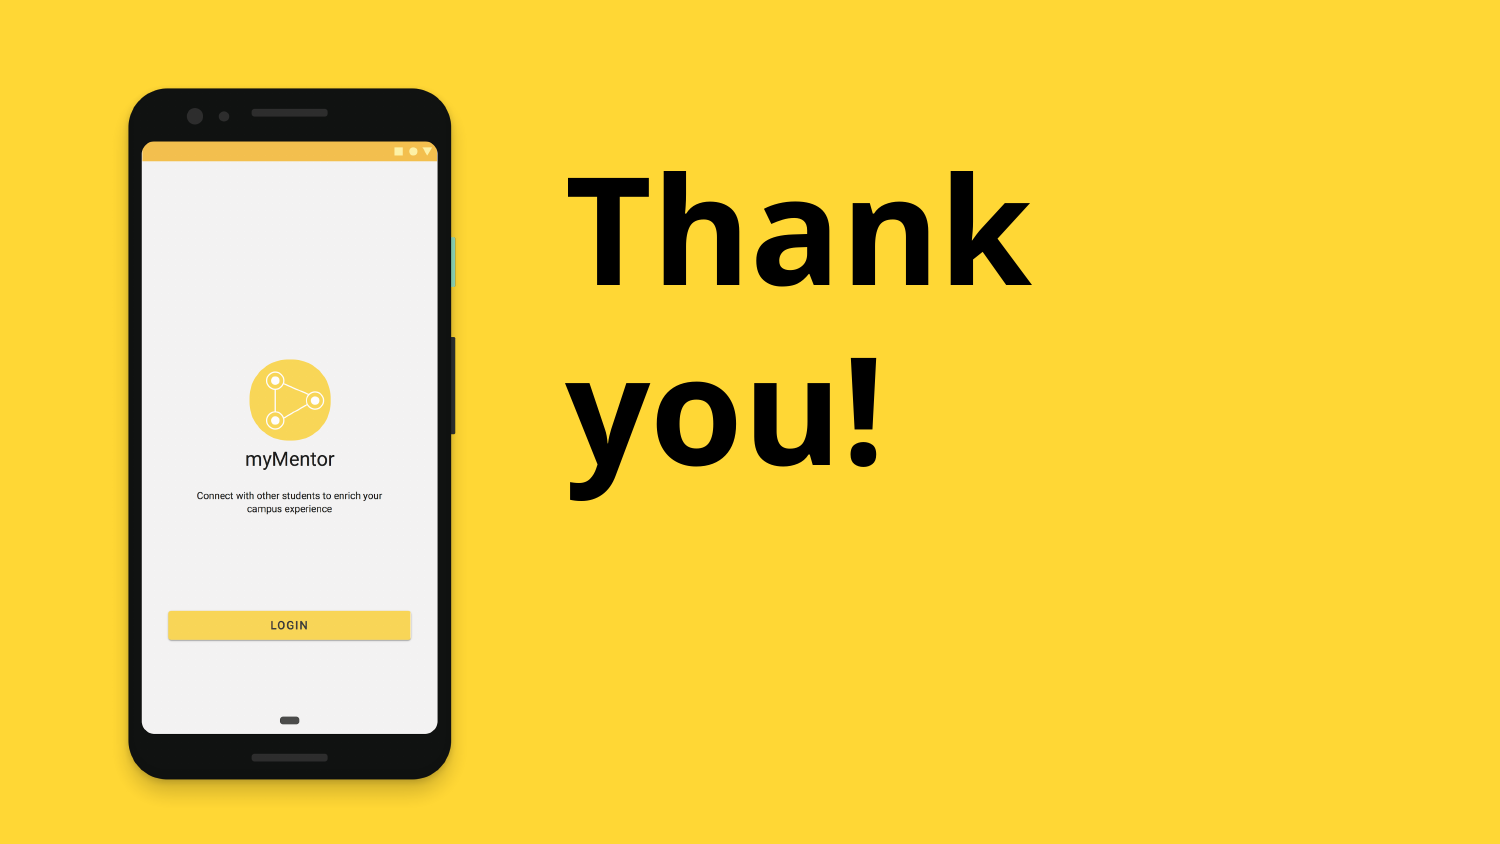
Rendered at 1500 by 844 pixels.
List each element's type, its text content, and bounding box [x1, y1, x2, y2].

picture [64, 24, 516, 819]
list Research Brainstorming Competitive Analysis User Research [951, 172, 1030, 284]
list Research Brainstorming Competitive Analysis User Research [664, 172, 739, 284]
list Research Brainstorming Competitive Analysis User Research [569, 178, 648, 284]
title Thank you! [550, 332, 1330, 511]
list Research Brainstorming Competitive Analysis User Research [757, 202, 829, 286]
list Research Brainstorming Competitive Analysis User Research [853, 202, 928, 284]
